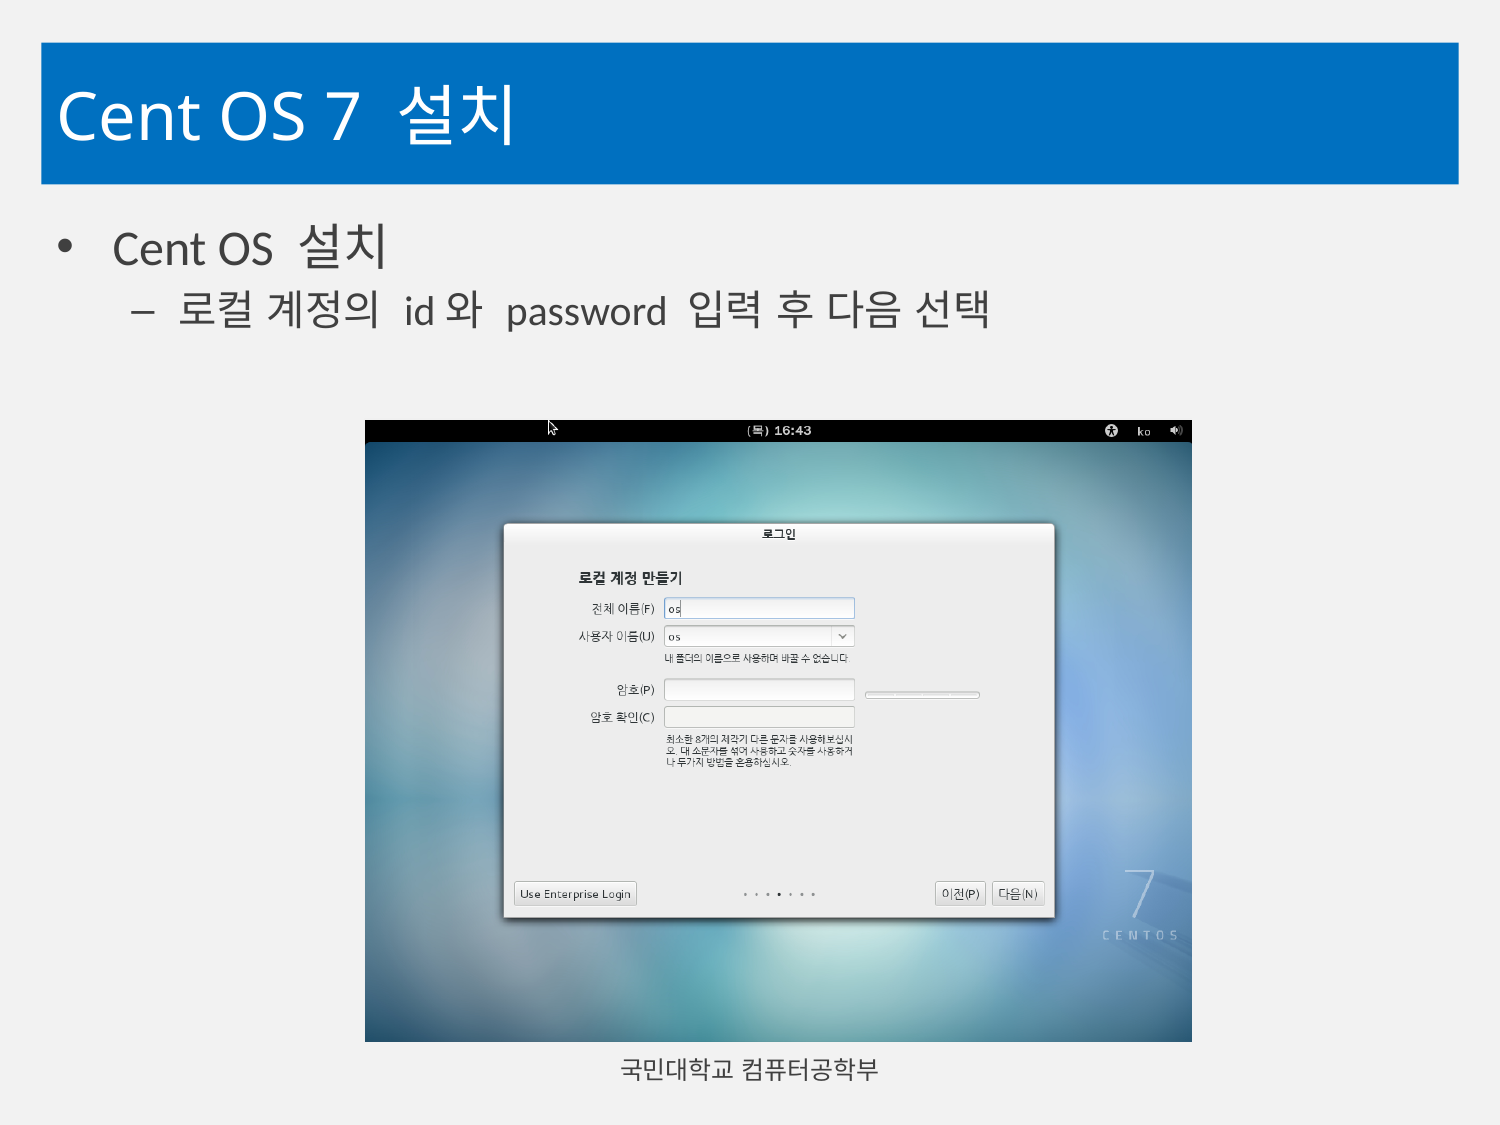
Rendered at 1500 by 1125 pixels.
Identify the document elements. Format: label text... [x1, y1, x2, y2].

title Cent OS 7 설치 [41, 42, 1459, 185]
picture [363, 418, 1193, 1042]
list Cent OS 설치 로컬 계정의 id와 password 입력 후 다음 선택 [41, 208, 1459, 1000]
footer 국민대학교 컴퓨터공학부 [466, 1052, 1034, 1103]
